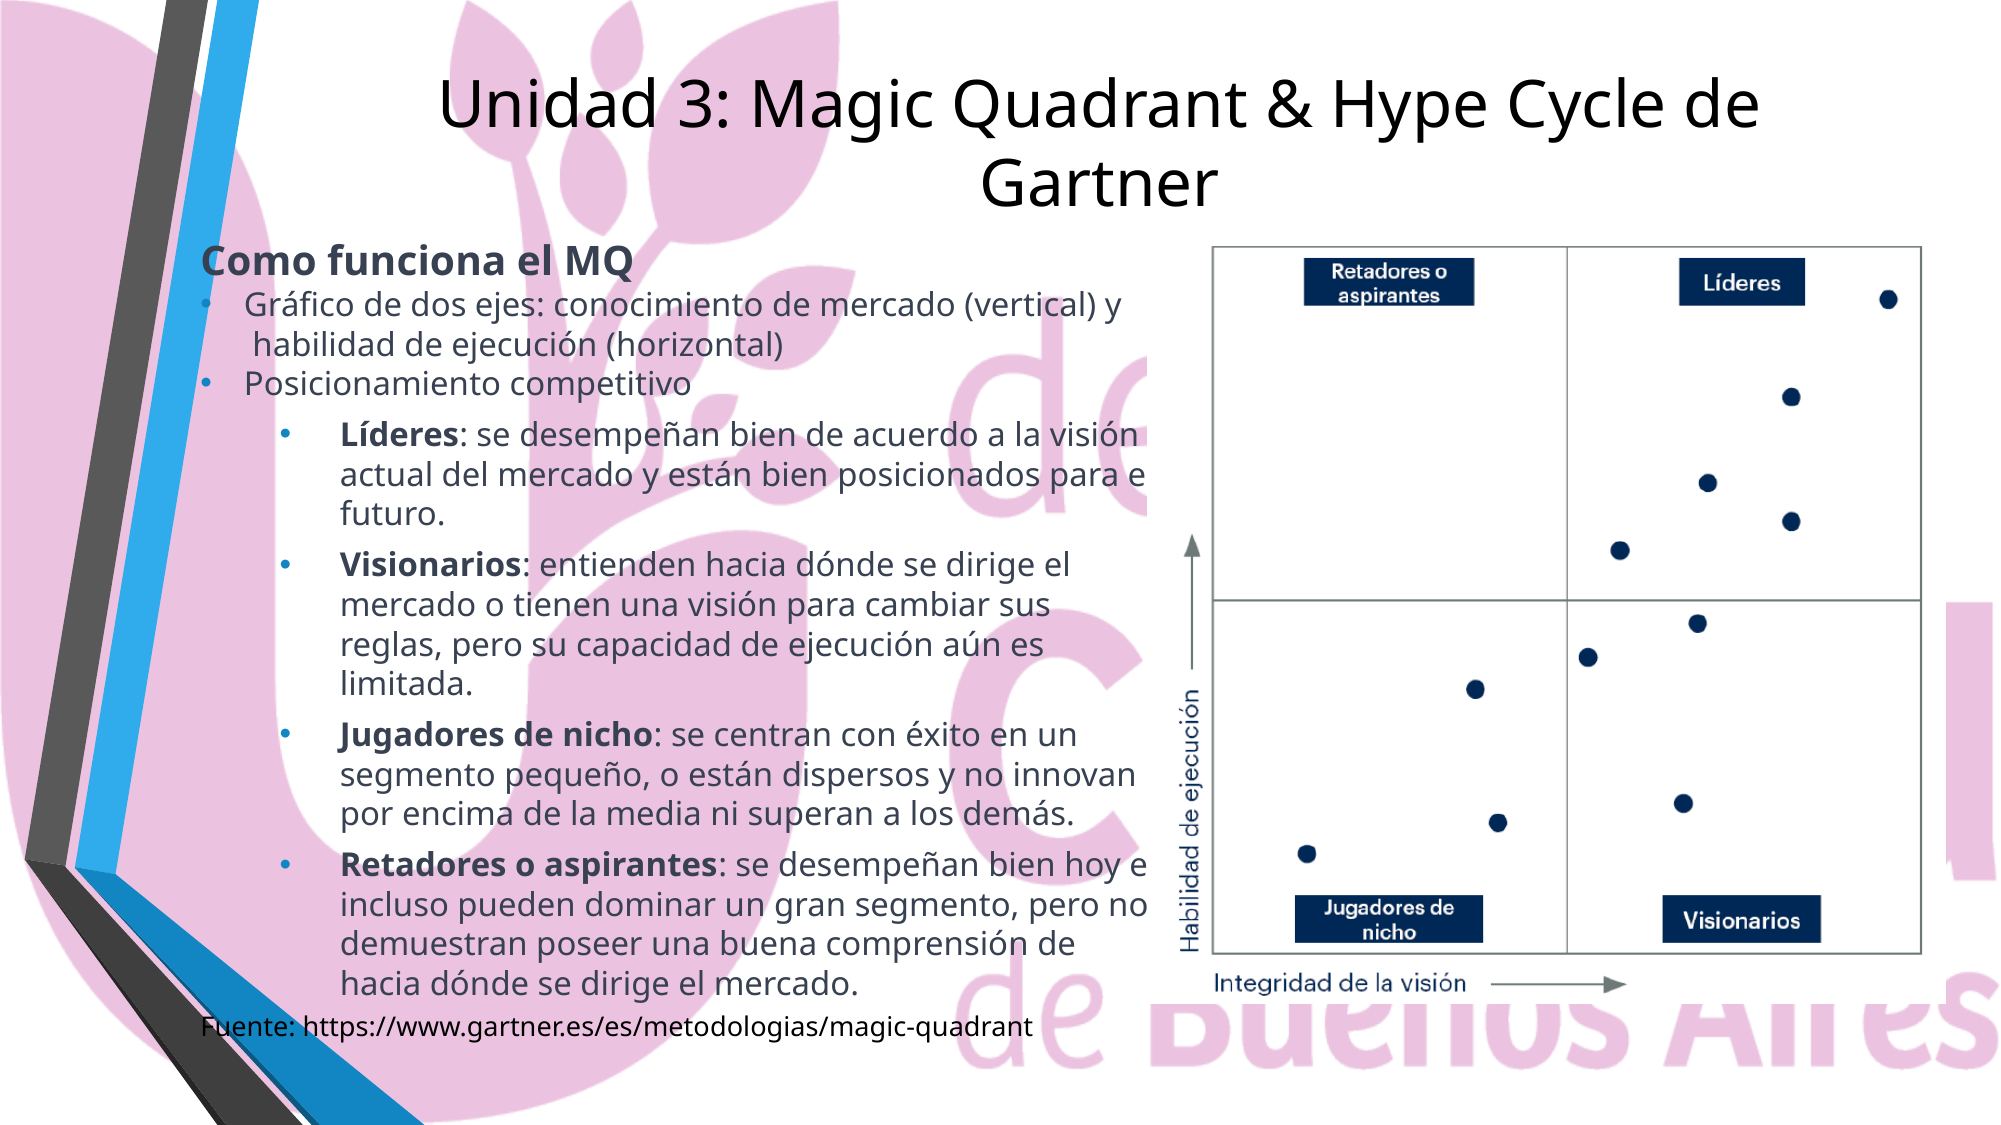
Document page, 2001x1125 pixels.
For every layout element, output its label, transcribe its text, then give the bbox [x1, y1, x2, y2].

title Unidad 3: Magic Quadrant & Hype Cycle de Gartner [243, 54, 1887, 227]
picture [1146, 227, 1946, 1004]
list Como funciona el MQ Gráfico de dos ejes: conocimiento de mercado (vertical) y habilidad de ejecución (horizontal) Posicionamiento competitivo Líderes: se desempeñan bien de acuerdo a la visión actual del mercado y están bien posicionados para el futuro. Visionarios: entienden hacia dónde se dirige el mercado o tienen una visión para cambiar sus reglas, pero su capacidad de ejecución aún es limitada. Jugadores de nicho: se centran con éxito en un segmento pequeño, o están dispersos y no innovan por encima de la media ni superan a los demás. Retadores o aspirantes: se desempeñan bien hoy e incluso pueden dominar un gran segmento, pero no demuestran poseer una buena comprensión de hacia dónde se dirige el mercado. Fuente: https://www.gartner.es/es/metodologias/magic-quadrant [185, 227, 1177, 1051]
